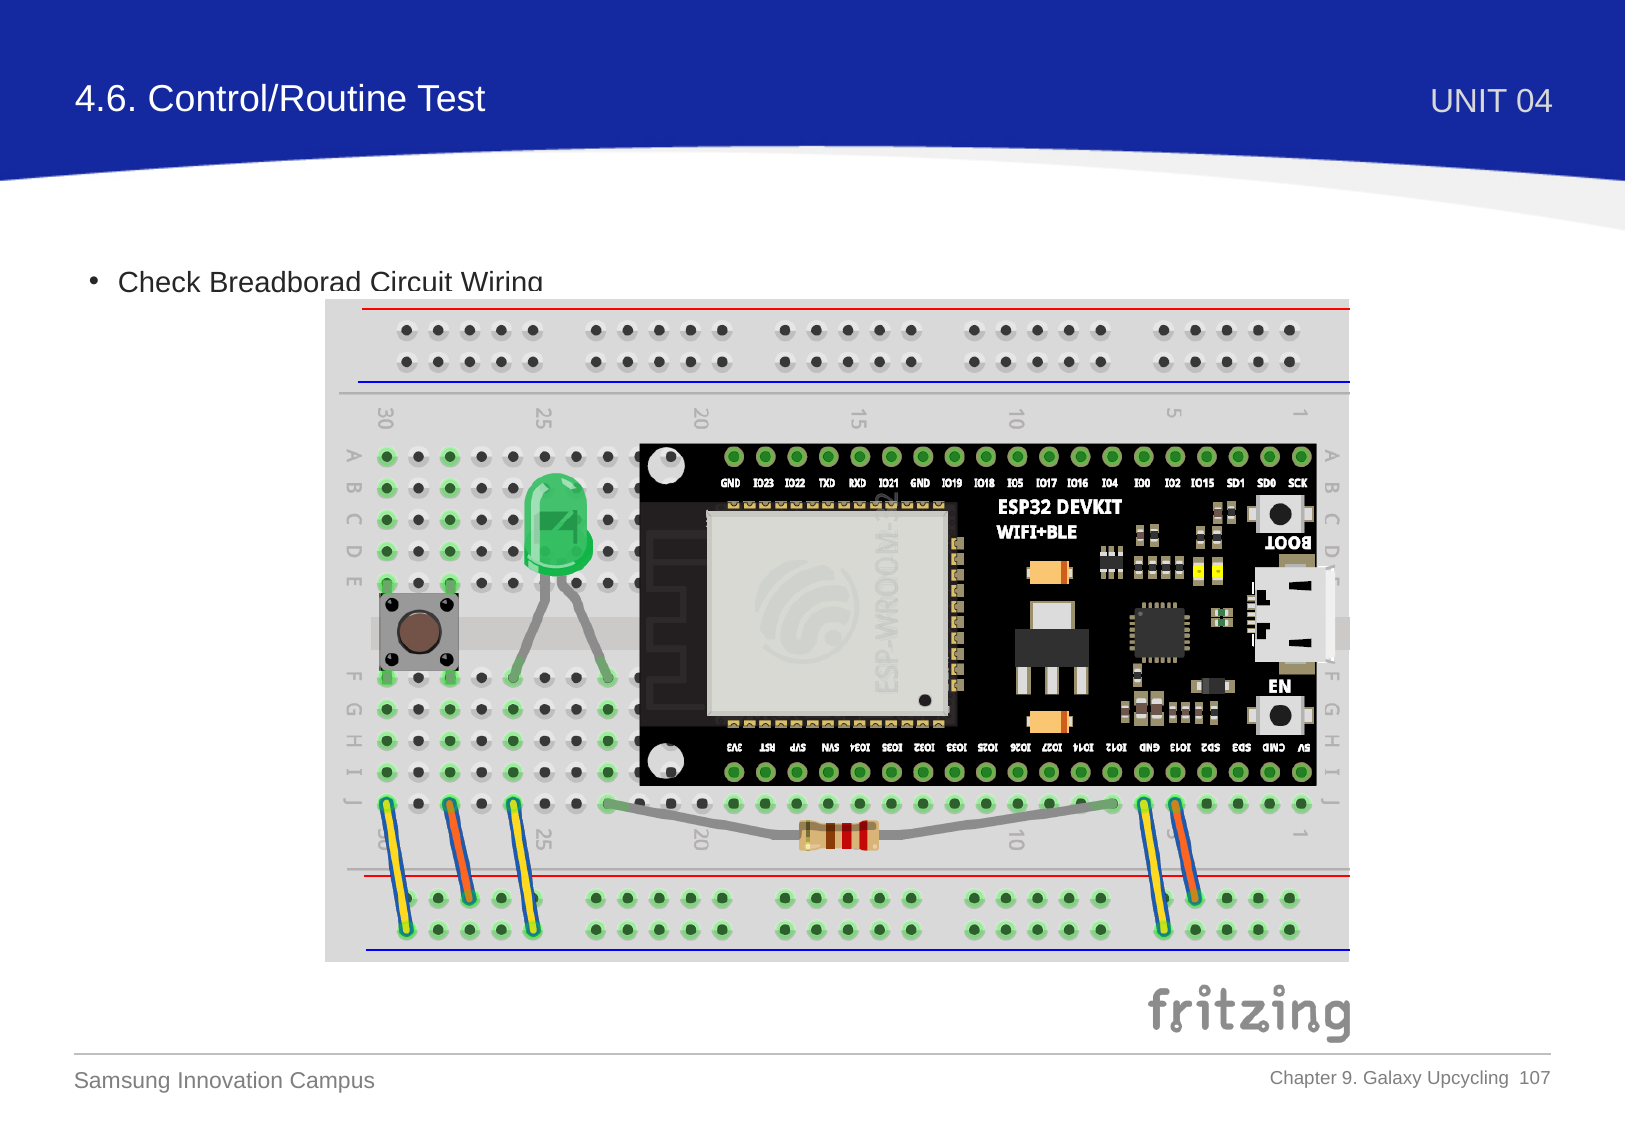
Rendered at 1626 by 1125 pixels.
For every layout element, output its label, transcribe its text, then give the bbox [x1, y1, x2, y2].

list UNIT 04 [1423, 79, 1554, 120]
picture [0, 0, 1625, 1125]
list Check Breadborad Circuit Wiring [88, 249, 1530, 356]
list 4.6. Control/Routine Test [74, 73, 1308, 119]
